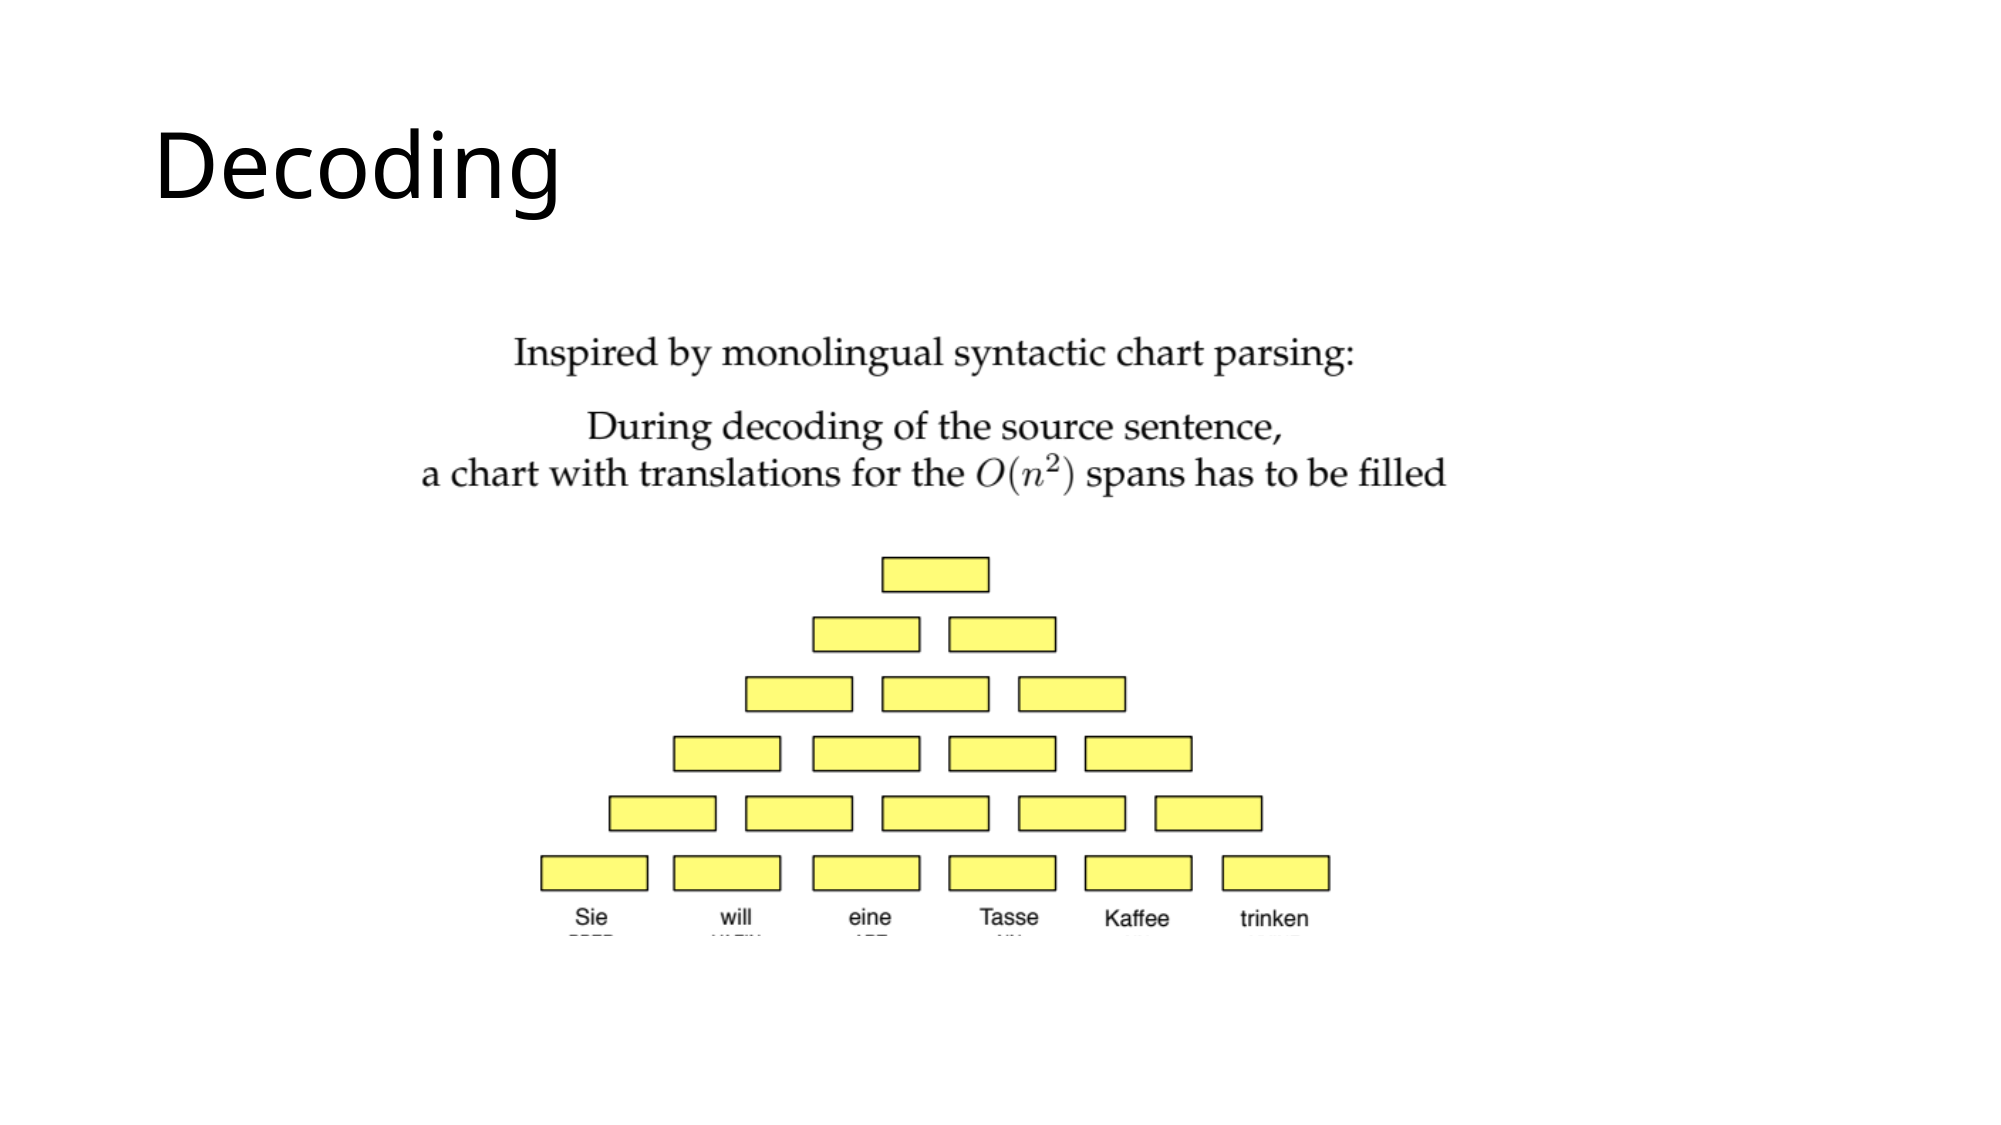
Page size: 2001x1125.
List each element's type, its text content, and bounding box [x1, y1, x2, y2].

picture [137, 326, 1730, 936]
title Decoding [137, 59, 1863, 278]
